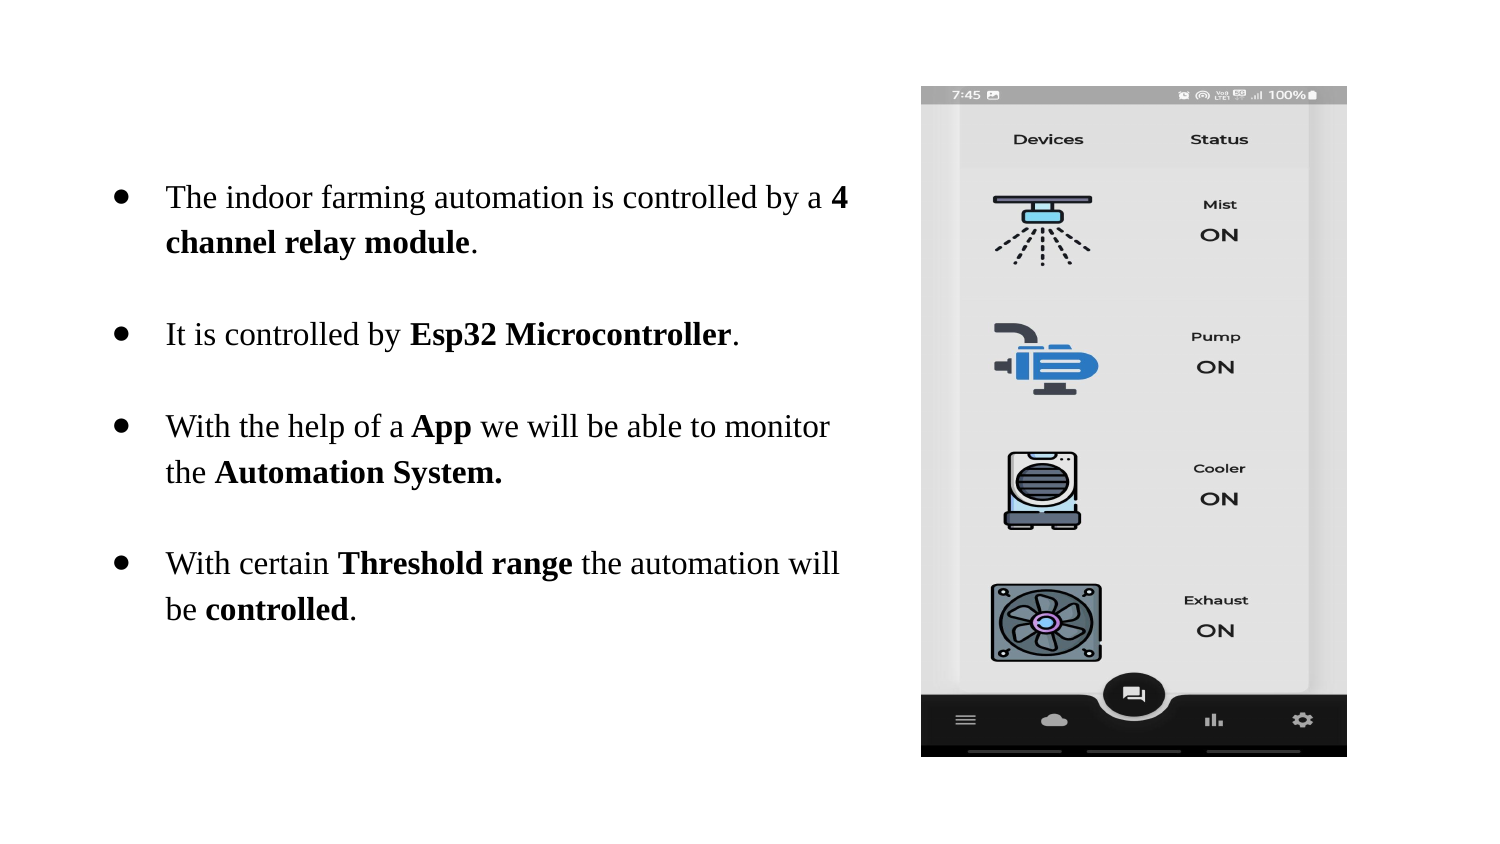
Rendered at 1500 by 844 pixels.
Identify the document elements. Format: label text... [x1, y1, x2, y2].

list The indoor farming automation is controlled by a 4 channel relay module. It is controlled by Esp32 Microcontroller. With the help of a App we will be able to monitor the Automation System. With certain Threshold range the automation will be controlled. [75, 154, 876, 715]
picture [920, 86, 1347, 758]
